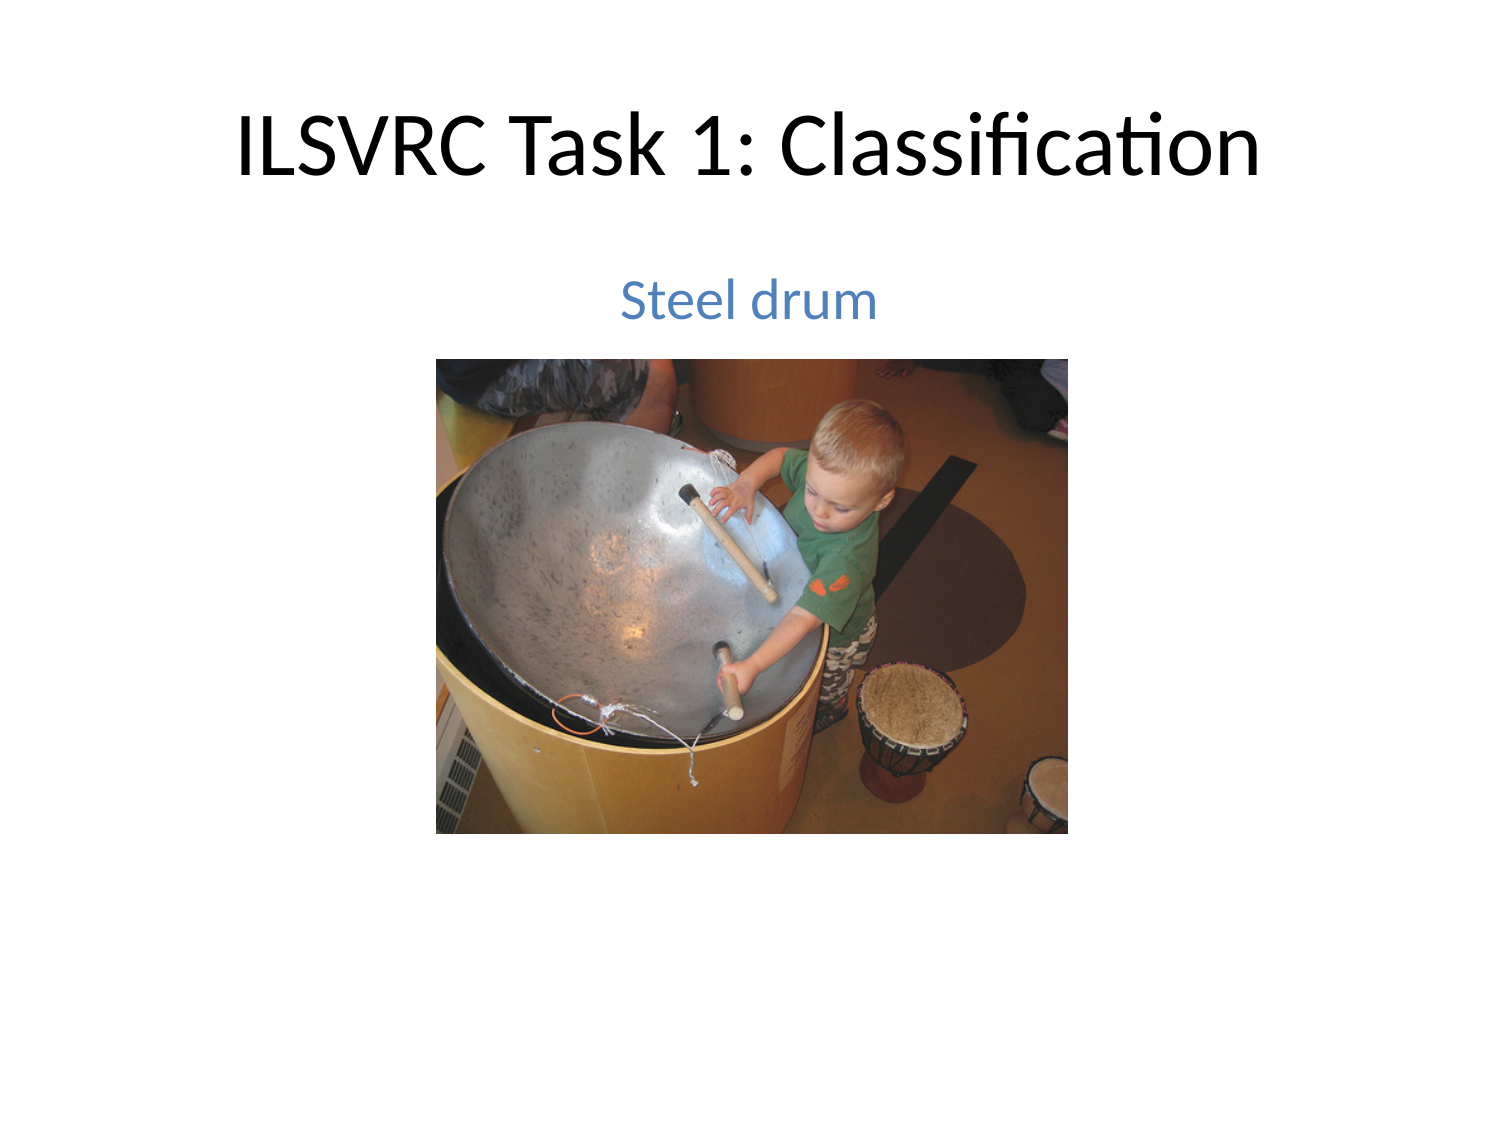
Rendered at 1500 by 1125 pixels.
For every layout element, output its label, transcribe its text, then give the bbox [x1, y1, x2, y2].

text_box Steel drum [497, 253, 1002, 339]
picture [436, 359, 1069, 834]
title ILSVRC Task 1: Classification [75, 45, 1425, 233]
